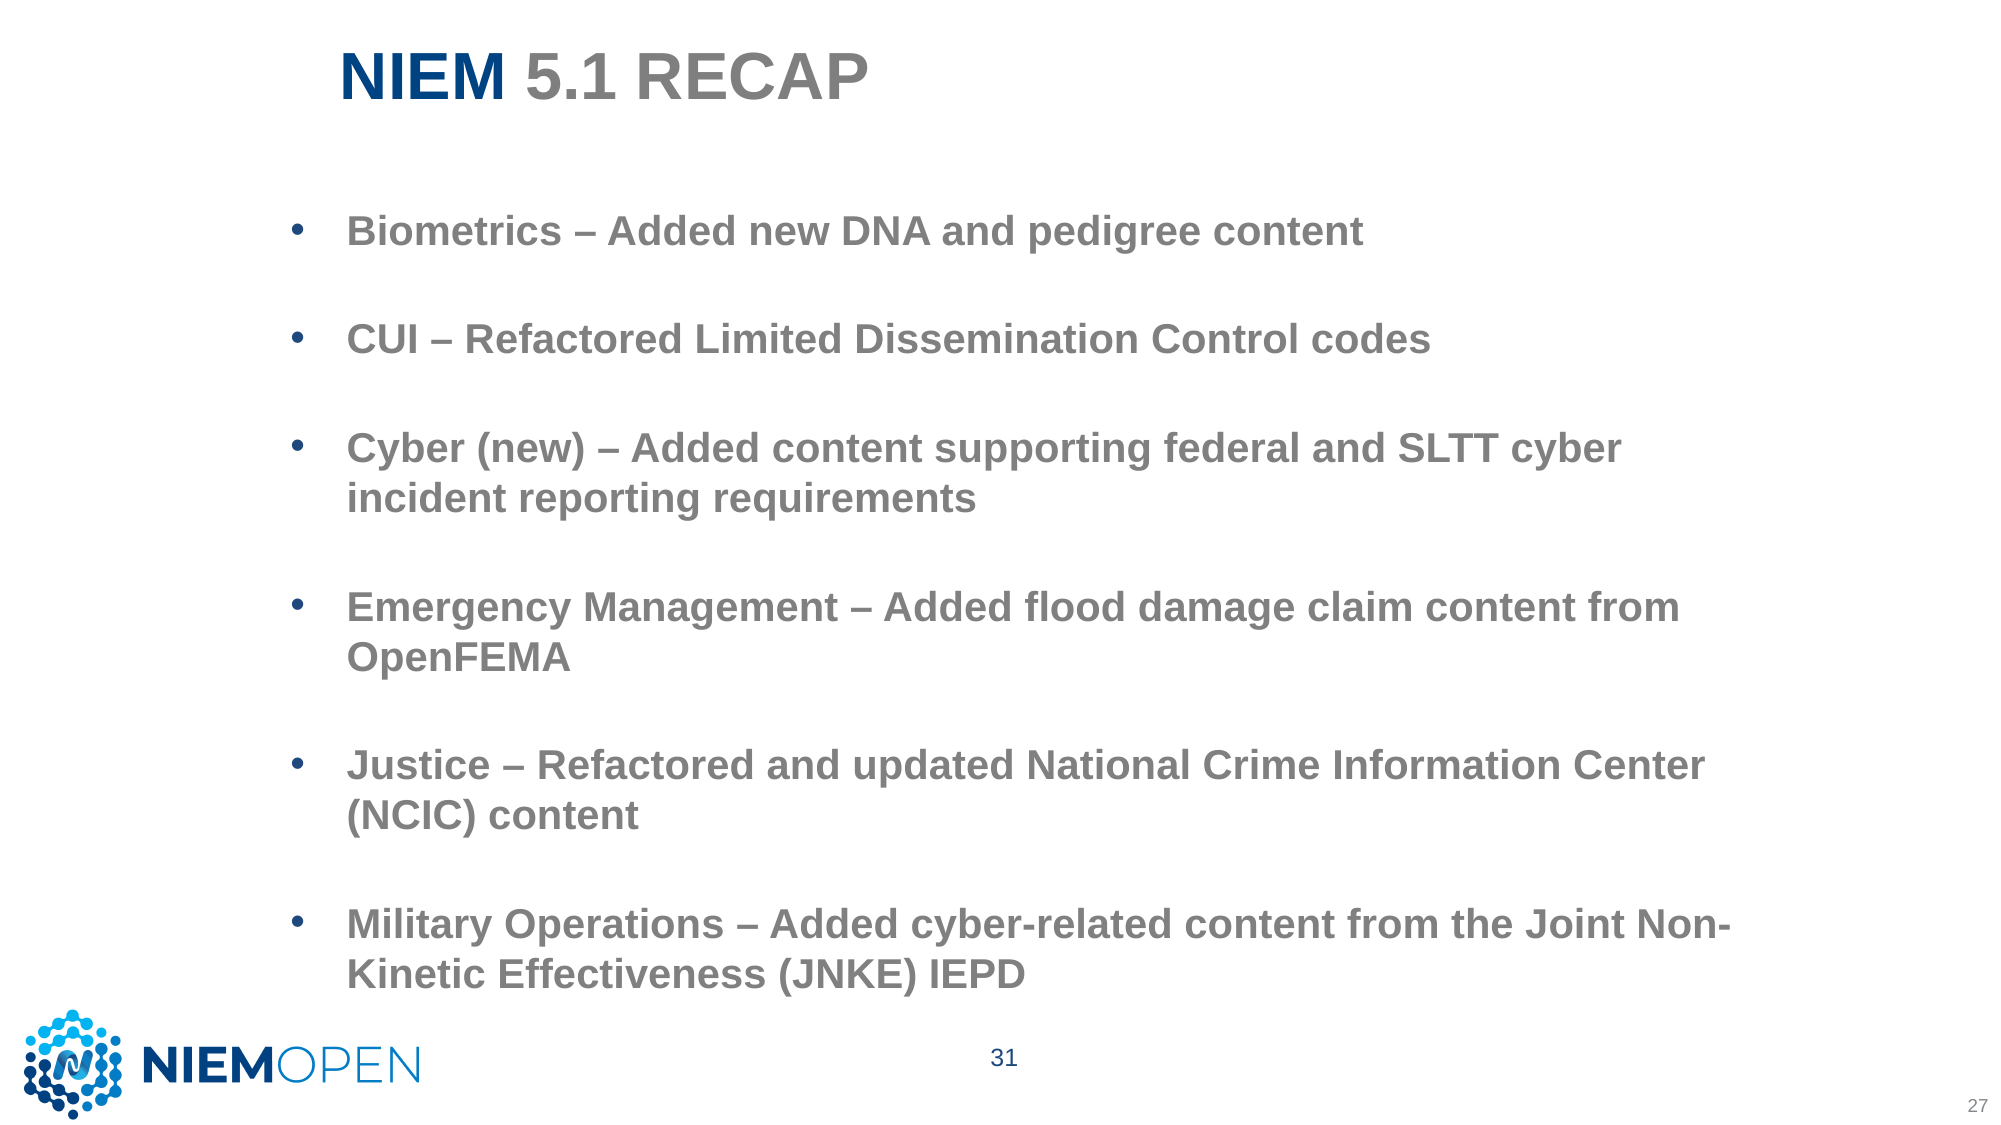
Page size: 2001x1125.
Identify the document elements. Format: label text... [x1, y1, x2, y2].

picture [19, 1004, 424, 1125]
text_box 31 [975, 1034, 1036, 1079]
list Biometrics – Added new DNA and pedigree content CUI – Refactored Limited Dissemination Control codes Cyber (new) – Added content supporting federal and SLTT cyber incident reporting requirements Emergency Management – Added flood damage claim content from OpenFEMA Justice – Refactored and updated National Crime Information Center (NCIC) content Military Operations – Added cyber-related content from the Joint Non-Kinetic Effectiveness (JNKE) IEPD [275, 196, 1750, 1043]
title NIEM 5.1 Recap [324, 40, 1675, 174]
